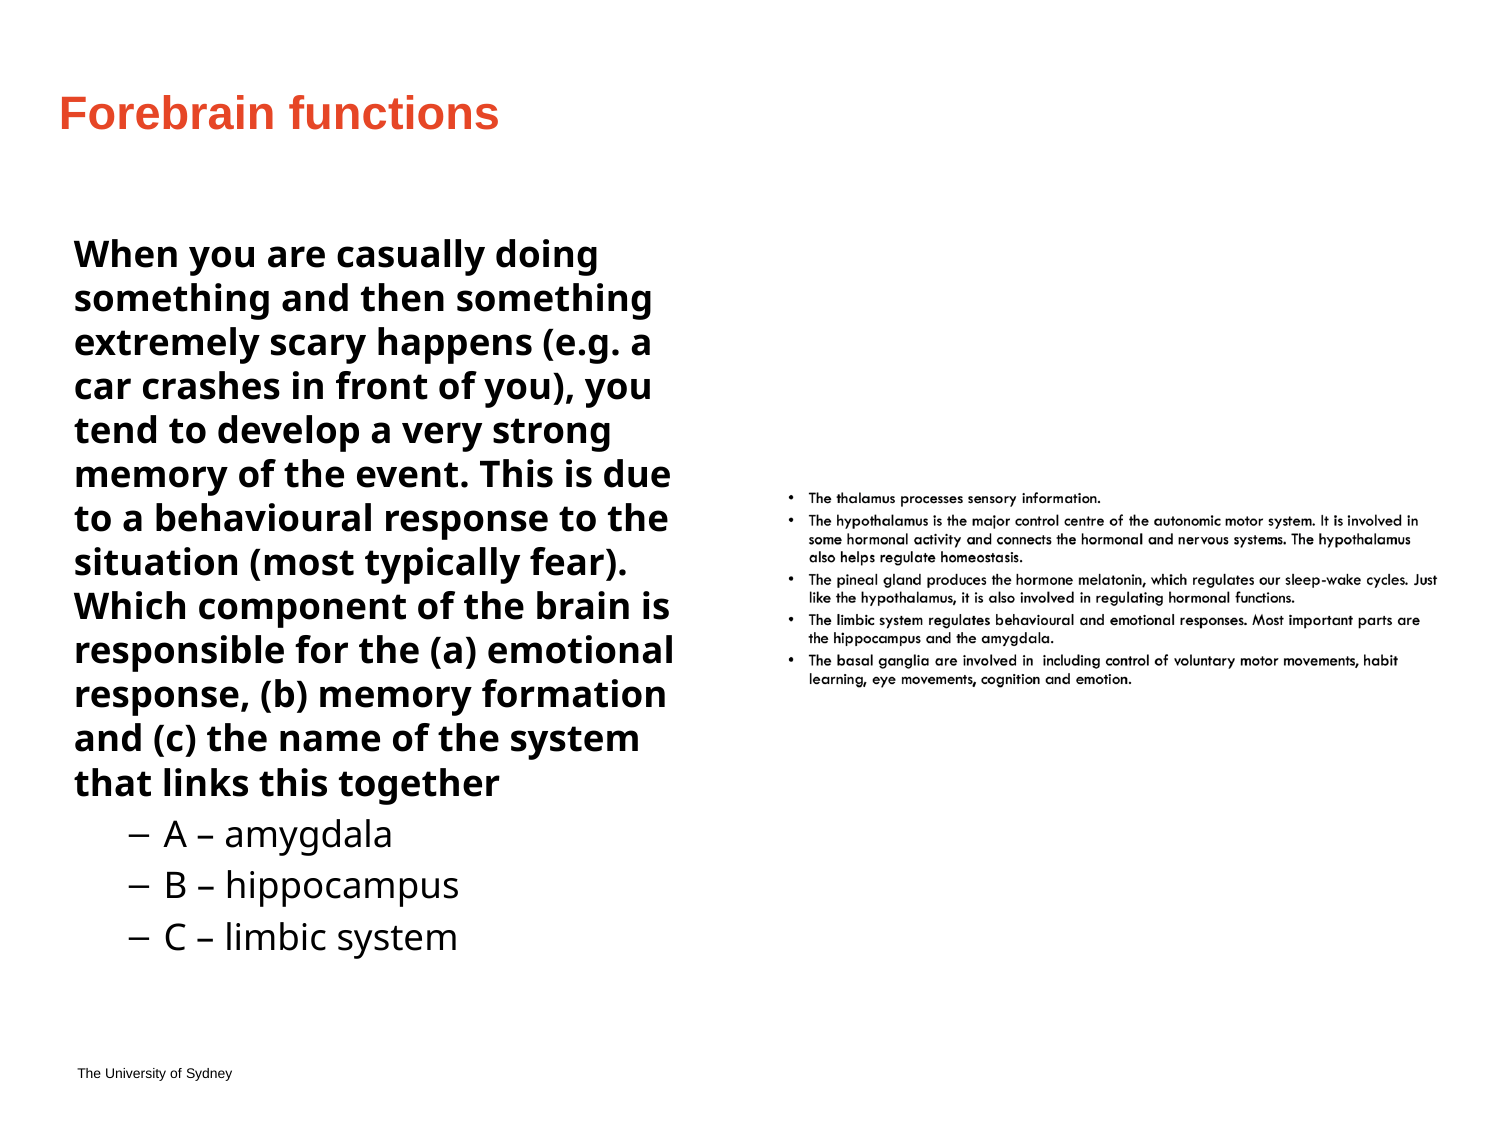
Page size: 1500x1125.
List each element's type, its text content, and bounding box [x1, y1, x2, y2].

list When you are casually doing something and then something extremely scary happens (e.g. a car crashes in front of you), you tend to develop a very strong memory of the event. This is due to a behavioural response to the situation (most typically fear). Which component of the brain is responsible for the (a) emotional response, (b) memory formation and (c) the name of the system that links this together A – amygdala B – hippocampus C – limbic system [58, 223, 722, 966]
title Forebrain functions [58, 82, 1442, 189]
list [778, 479, 1442, 710]
